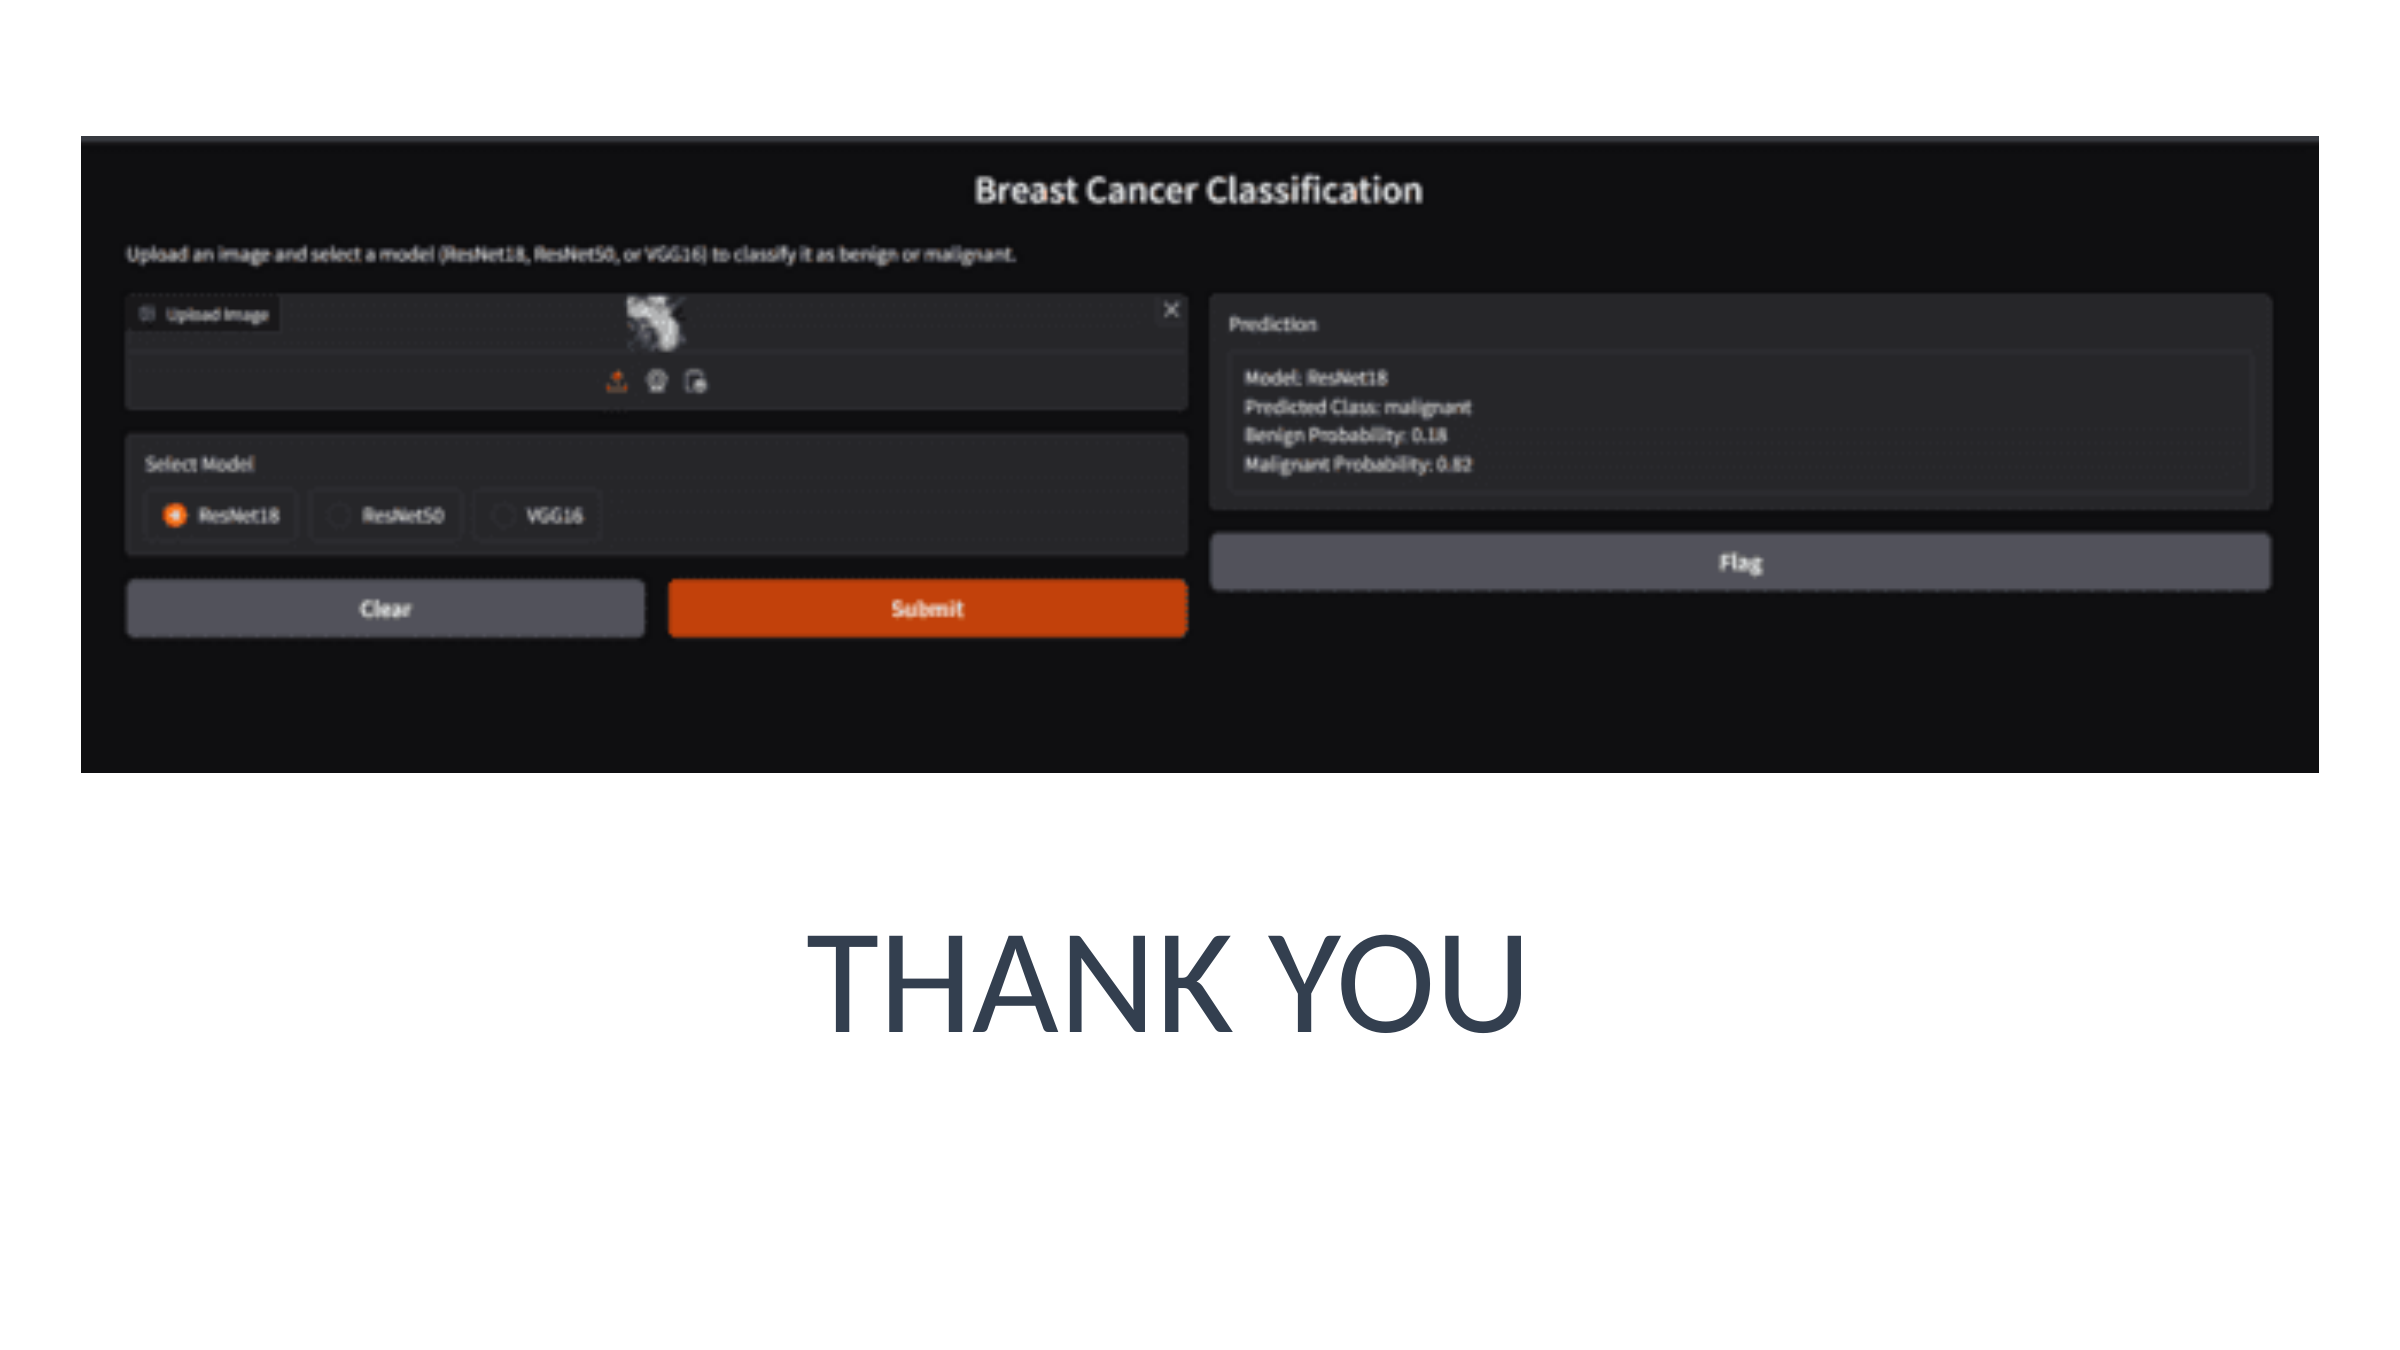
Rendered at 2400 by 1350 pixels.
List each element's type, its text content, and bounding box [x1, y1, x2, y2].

picture [81, 136, 2319, 773]
text_box THANK YOU [791, 874, 1980, 1070]
